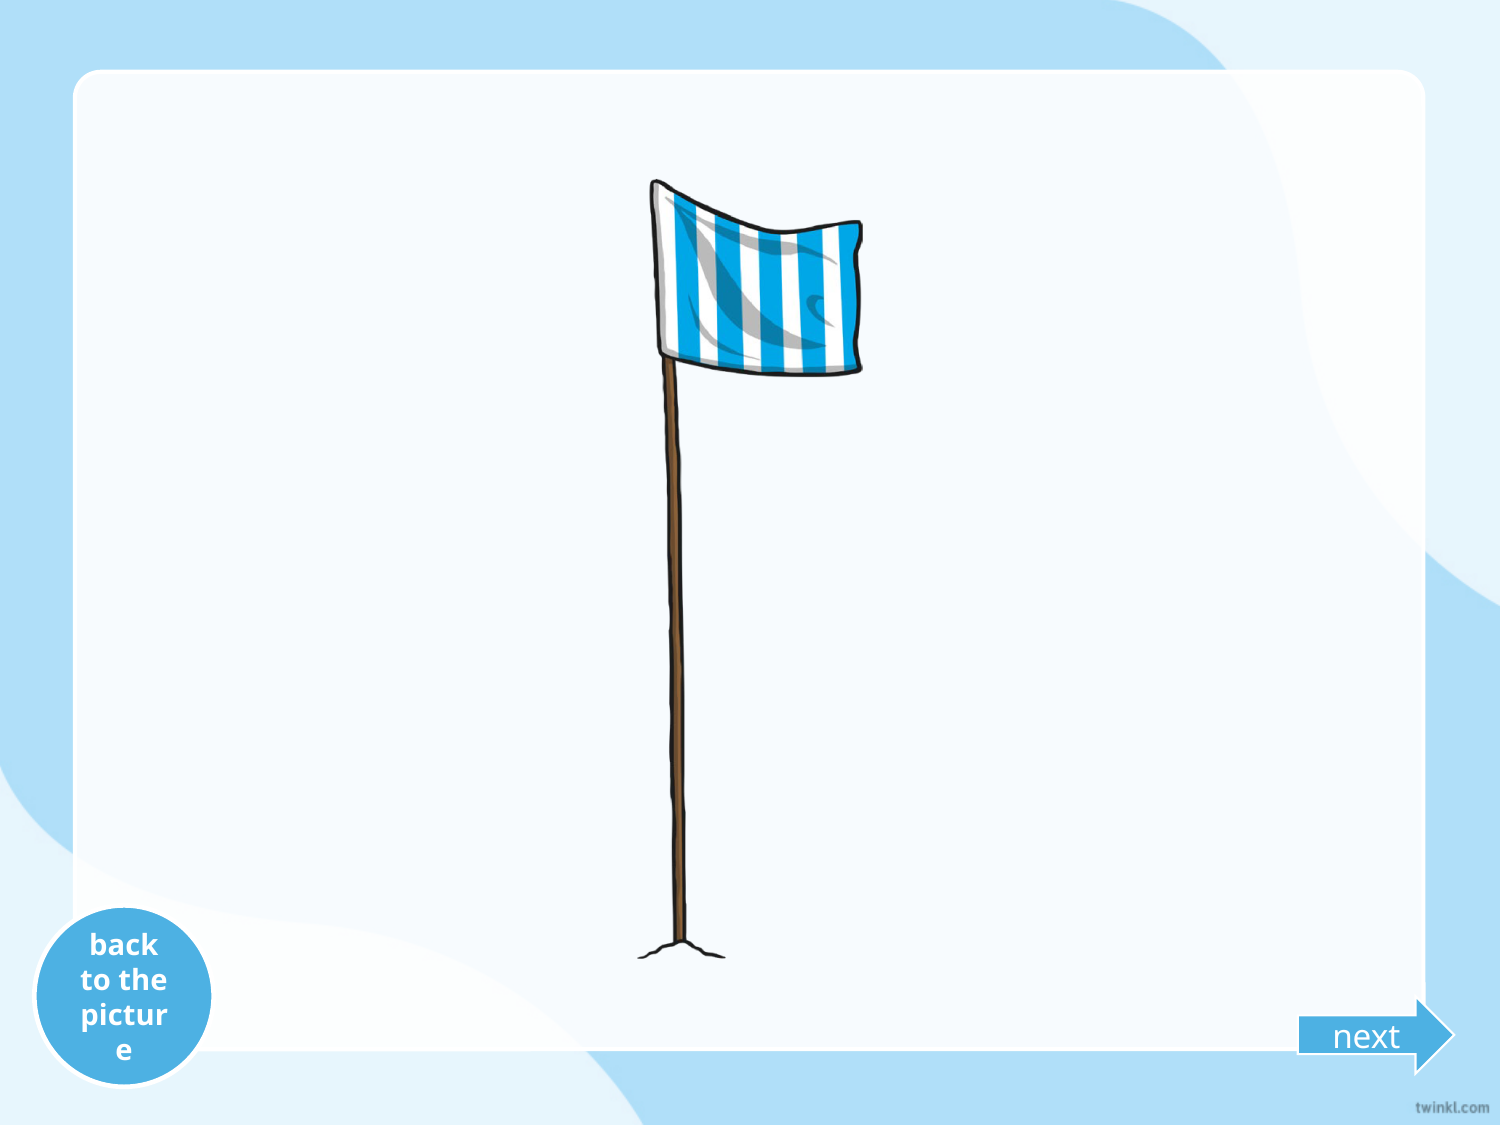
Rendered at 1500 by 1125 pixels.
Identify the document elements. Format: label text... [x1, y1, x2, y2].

text_box next [1296, 993, 1456, 1077]
picture [0, 0, 1500, 1125]
text_box back to the picture [33, 904, 215, 1088]
